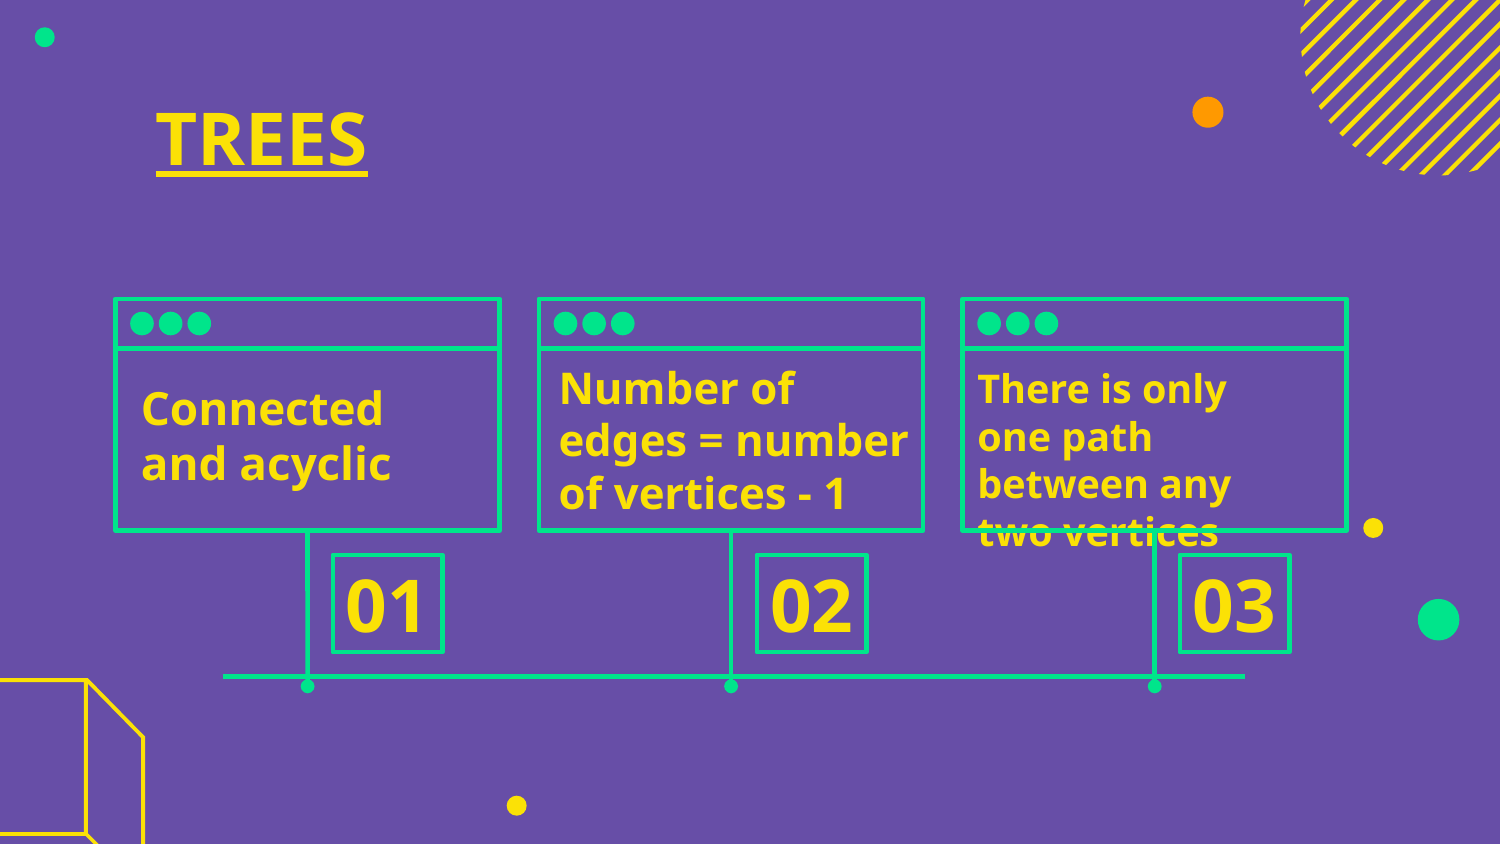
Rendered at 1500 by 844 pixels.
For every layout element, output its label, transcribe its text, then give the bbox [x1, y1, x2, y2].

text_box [115, 298, 500, 531]
title 02 [750, 554, 874, 653]
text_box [538, 298, 924, 531]
title 03 [1173, 554, 1297, 653]
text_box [962, 298, 1348, 531]
title 01 [325, 554, 450, 653]
title TREES [140, 77, 1331, 178]
